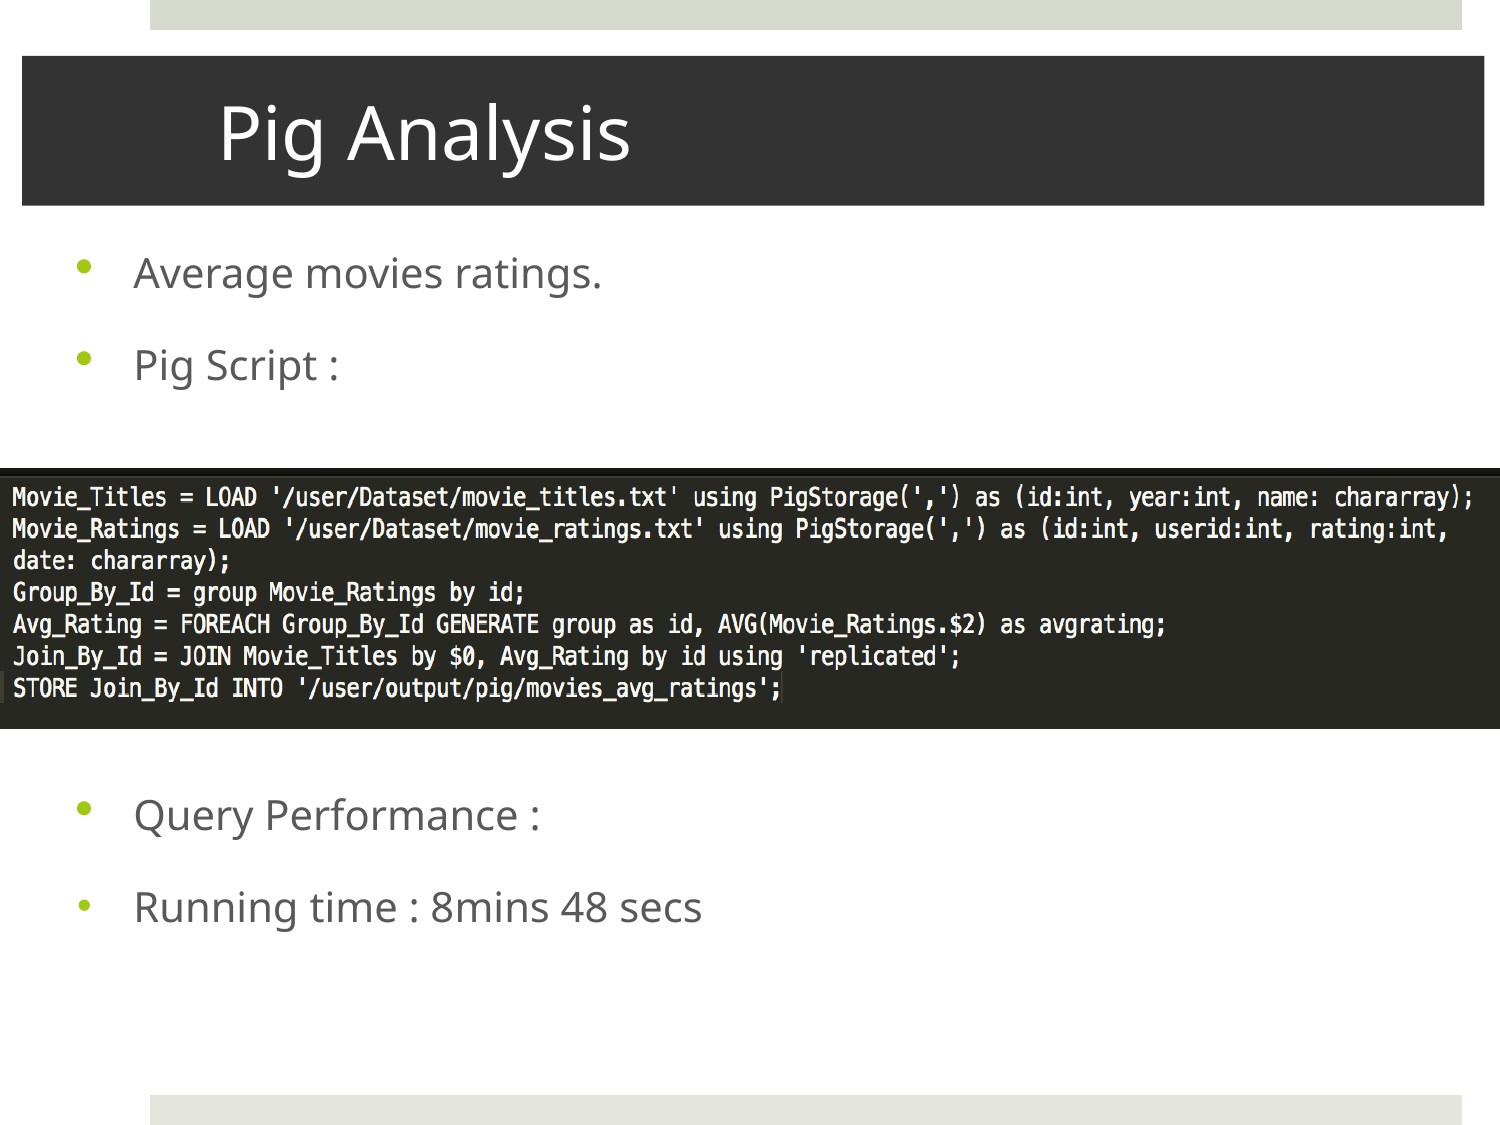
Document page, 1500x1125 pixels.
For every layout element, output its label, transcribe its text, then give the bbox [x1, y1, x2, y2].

list Average movies ratings. Pig Script : Query Performance : Running time : 8mins 48 secs [62, 239, 1432, 467]
picture [0, 467, 1500, 730]
list Average movies ratings. Pig Script : Query Performance : Running time : 8mins 48 secs [62, 730, 1432, 1028]
title Pig Analysis [22, 55, 1485, 206]
